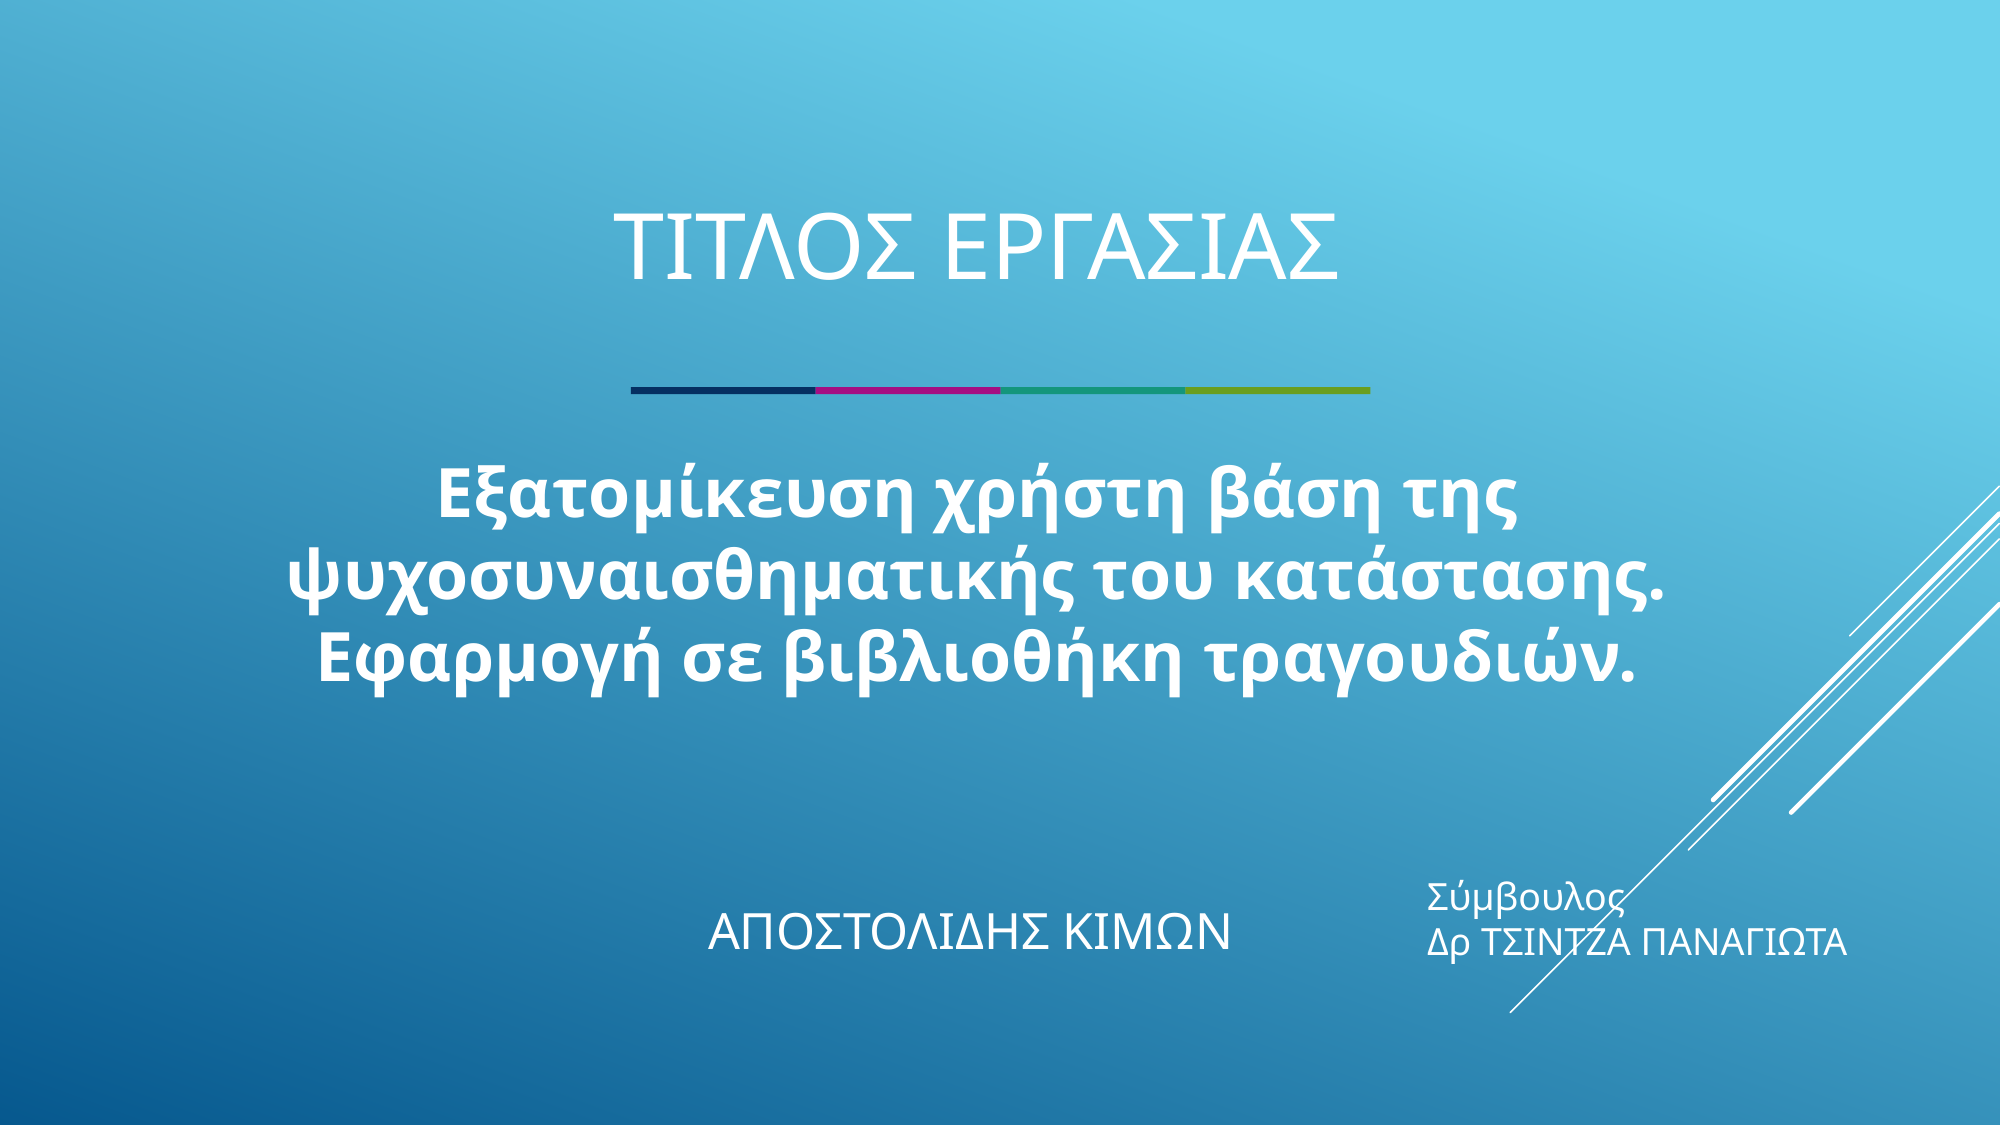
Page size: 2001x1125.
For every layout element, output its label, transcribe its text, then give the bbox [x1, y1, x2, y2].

text_box Σύμβουλος Δρ ΤΣΙΝΤΖΑ ΠΑΝΑΓΙΩΤΑ [1412, 865, 1873, 1060]
list Εξατομίκευση χρήστη βάση της ψυχοσυναισθηματικής του κατάστασης. Εφαρμογή σε βιβλιοθήκη τραγουδιών. [171, 442, 1783, 706]
text_box ΤΙΤΛΟΣ ΕΡΓΑΣΙΑΣ [554, 180, 1400, 306]
list ΑΠΟΣΤΟΛΙΔΗΣ ΚΙΜΩΝ [609, 794, 1346, 1047]
